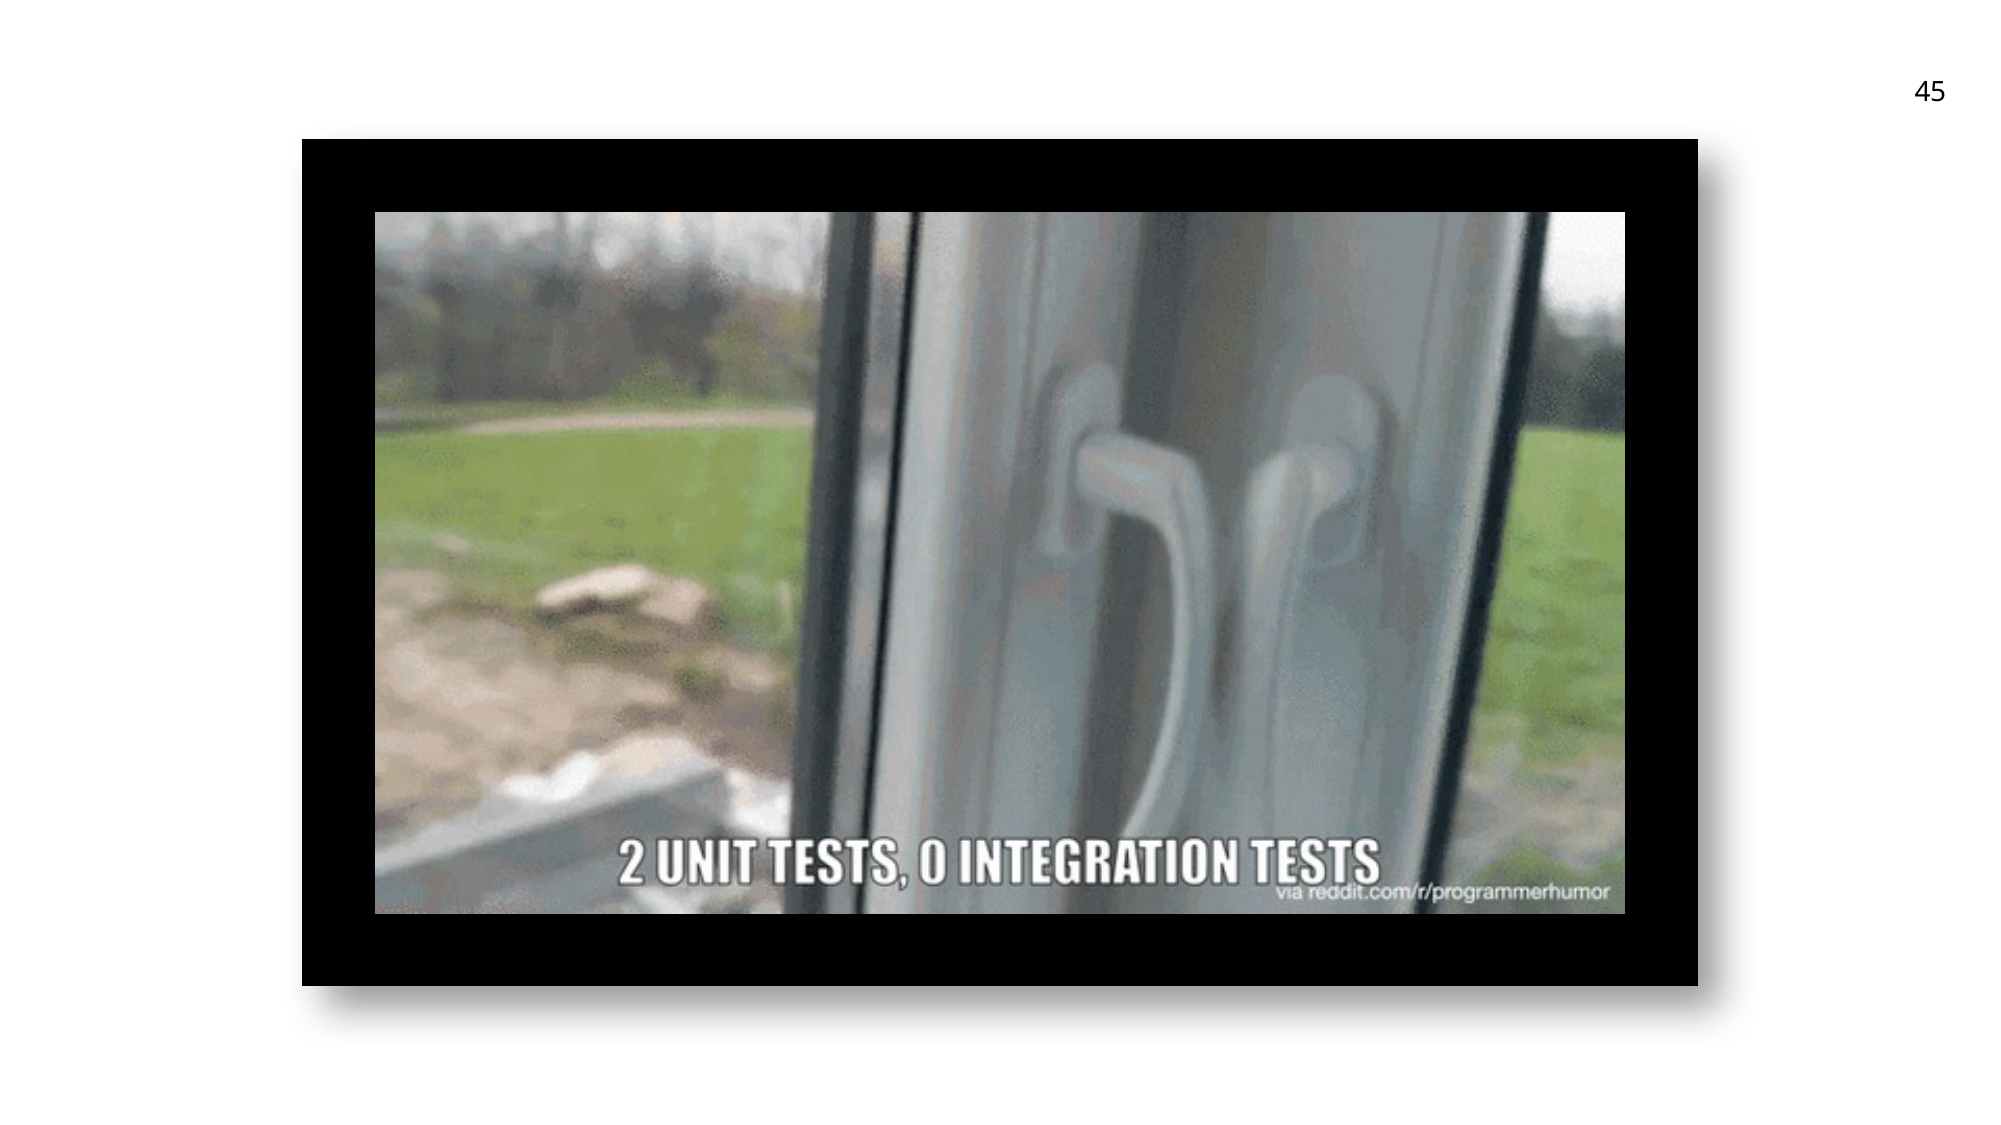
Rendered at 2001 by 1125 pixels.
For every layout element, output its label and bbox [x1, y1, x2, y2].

picture [374, 210, 1626, 915]
